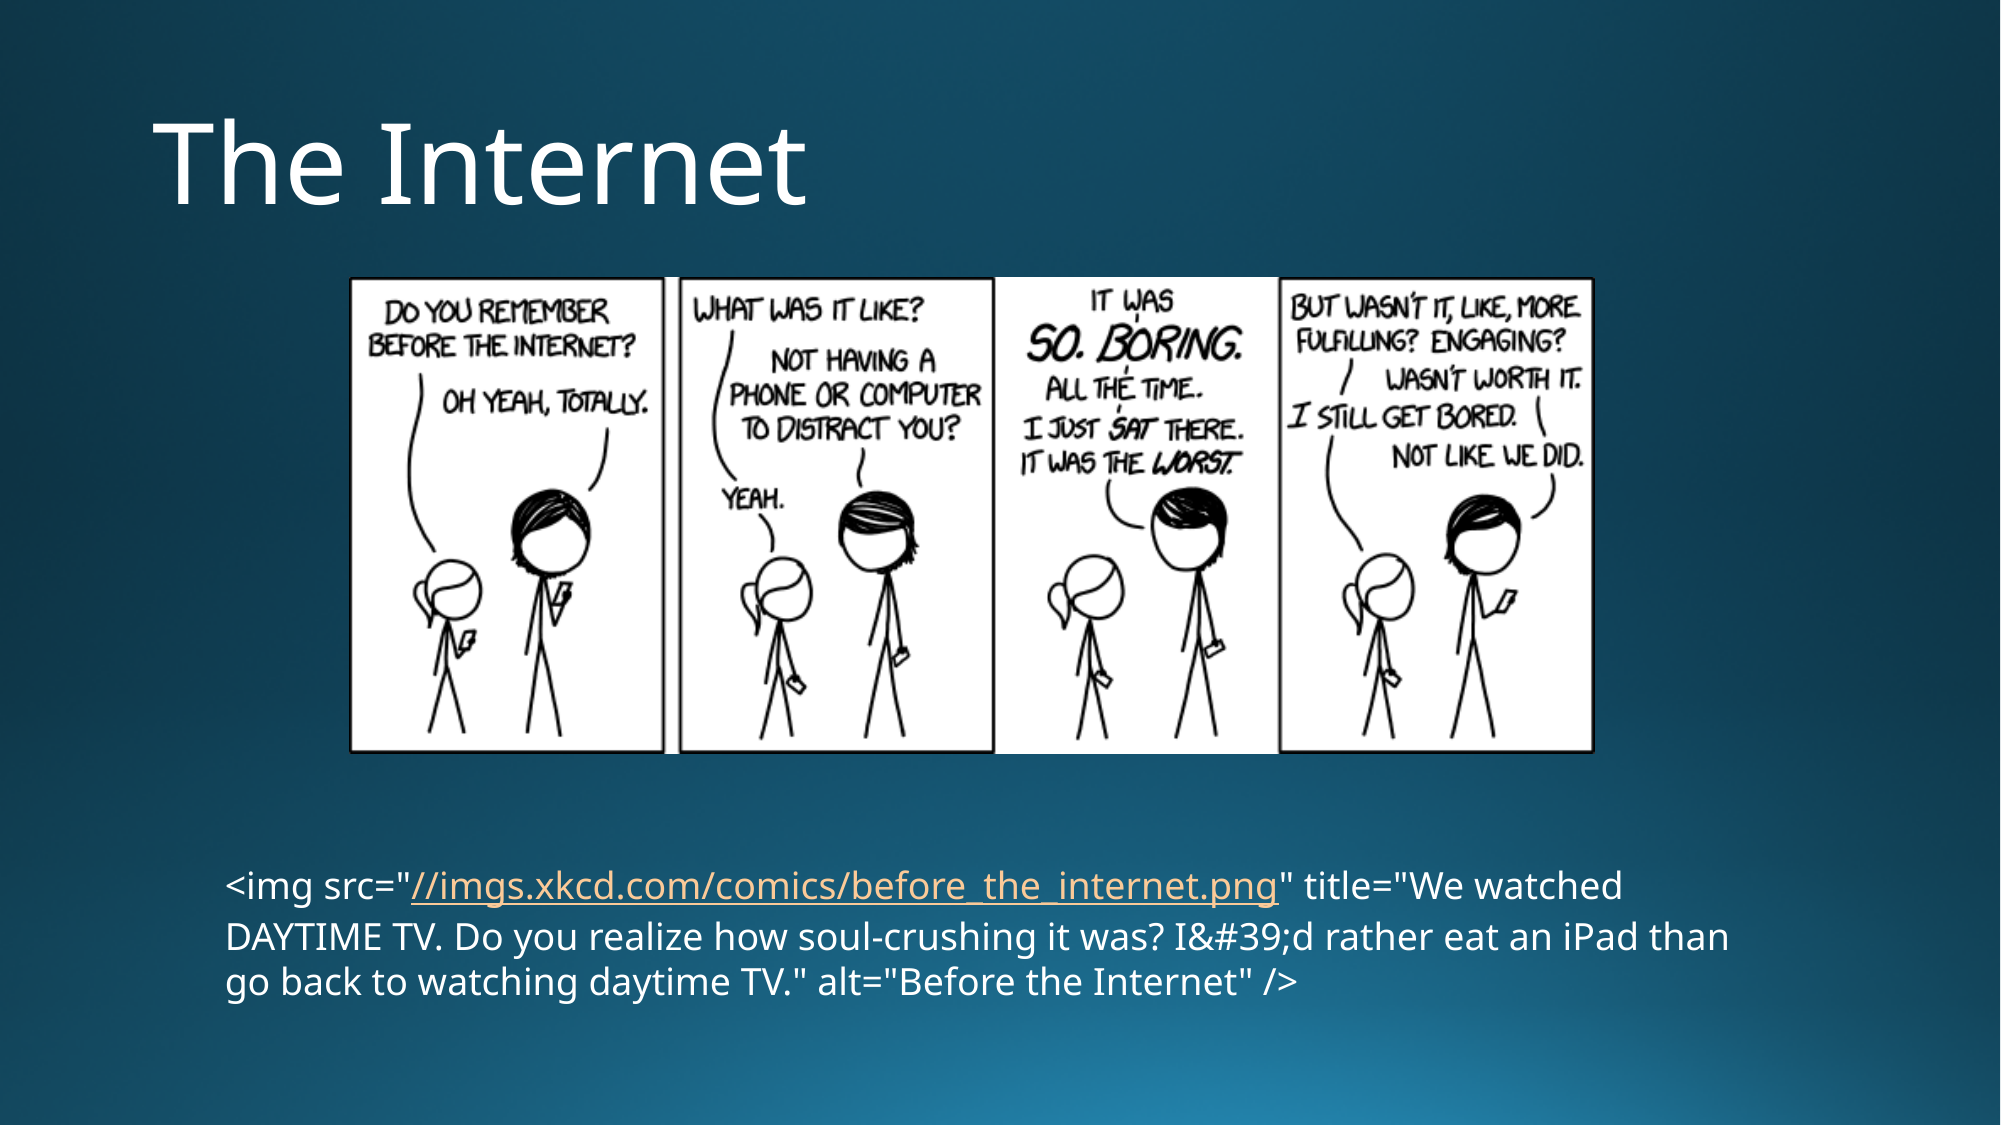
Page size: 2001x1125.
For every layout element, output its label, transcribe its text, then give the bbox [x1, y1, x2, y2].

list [349, 277, 1595, 754]
picture [0, 0, 2001, 1125]
text_box <img src="//imgs.xkcd.com/comics/before_the_internet.png" title="We watched DAYTIME TV. Do you realize how soul-crushing it was? I&#39;d rather eat an iPad than go back to watching daytime TV." alt="Before the Internet" /> [210, 854, 1795, 1011]
title The Internet [137, 59, 1863, 278]
